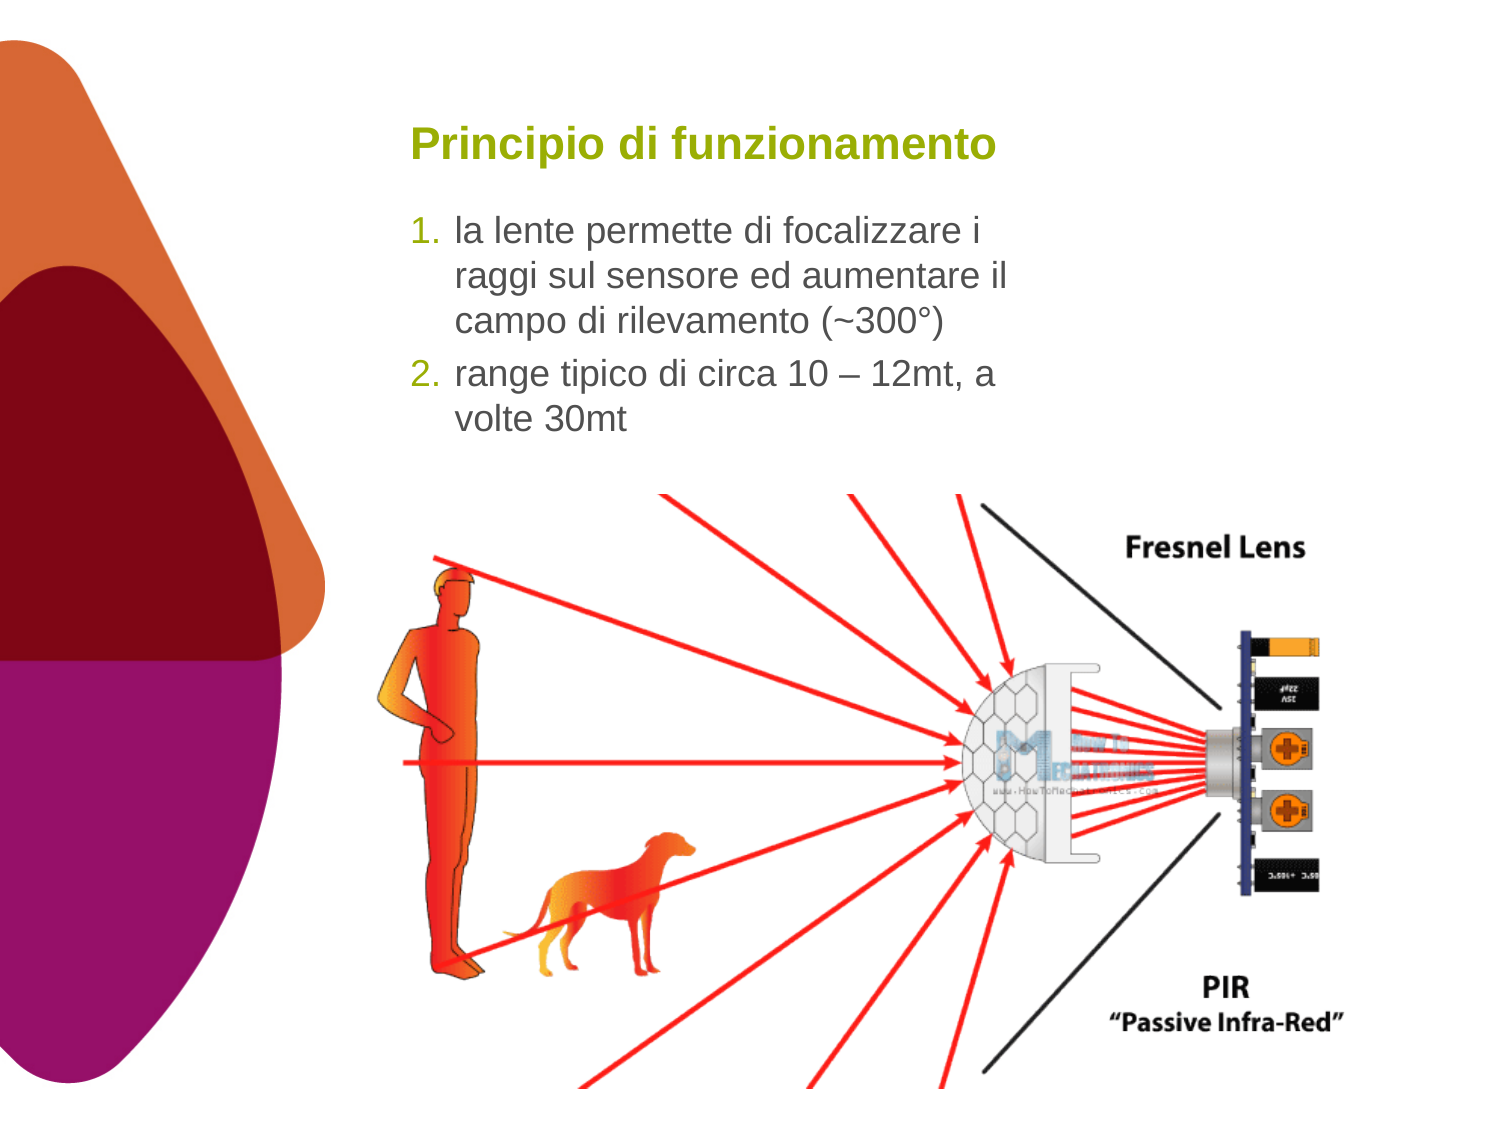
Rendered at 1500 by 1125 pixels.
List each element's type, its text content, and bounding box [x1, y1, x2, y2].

title Principio di funzionamento [394, 106, 1317, 199]
picture [0, 0, 1385, 1125]
list la lente permette di focalizzare i raggi sul sensore ed aumentare il campo di rilevamento (~300°) range tipico di circa 10 – 12mt, a volte 30mt [394, 198, 1071, 458]
